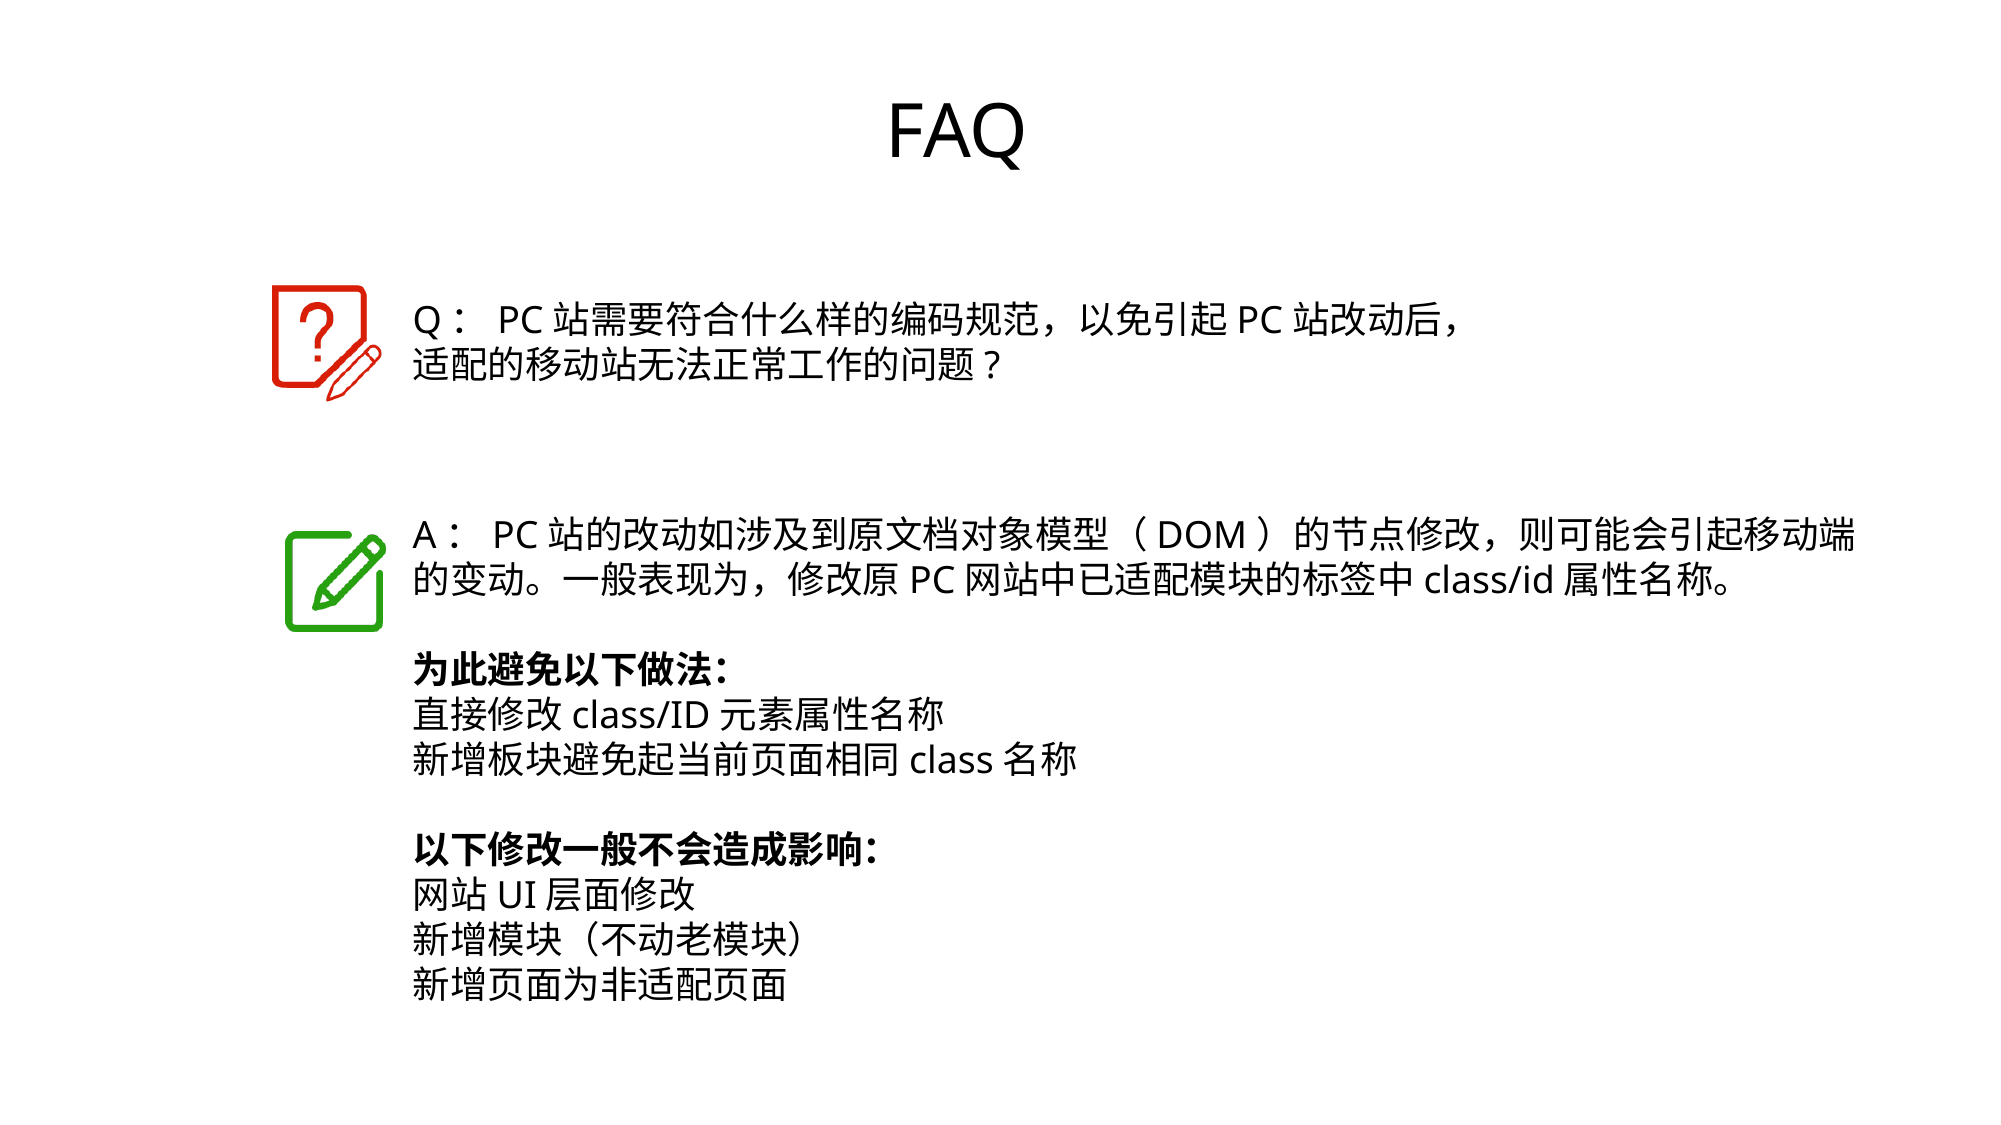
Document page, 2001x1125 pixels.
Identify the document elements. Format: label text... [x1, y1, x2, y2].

text_box FAQ [870, 75, 1084, 180]
picture [285, 531, 386, 632]
text_box Q：PC站需要符合什么样的编码规范，以免引起PC站改动后，适配的移动站无法正常工作的问题? [397, 288, 1500, 394]
picture [272, 282, 382, 402]
text_box A：PC站的改动如涉及到原文档对象模型（DOM）的节点修改，则可能会引起移动端的变动。一般表现为，修改原PC网站中已适配模块的标签中class/id属性名称。 为此避免以下做法： 直接修改class/ID元素属性名称 新增板块避免起当前页面相同class名称 以下修改一般不会造成影响： 网站UI层面修改 新增模块（不动老模块） 新增页面为非适配页面 [397, 504, 1888, 1059]
